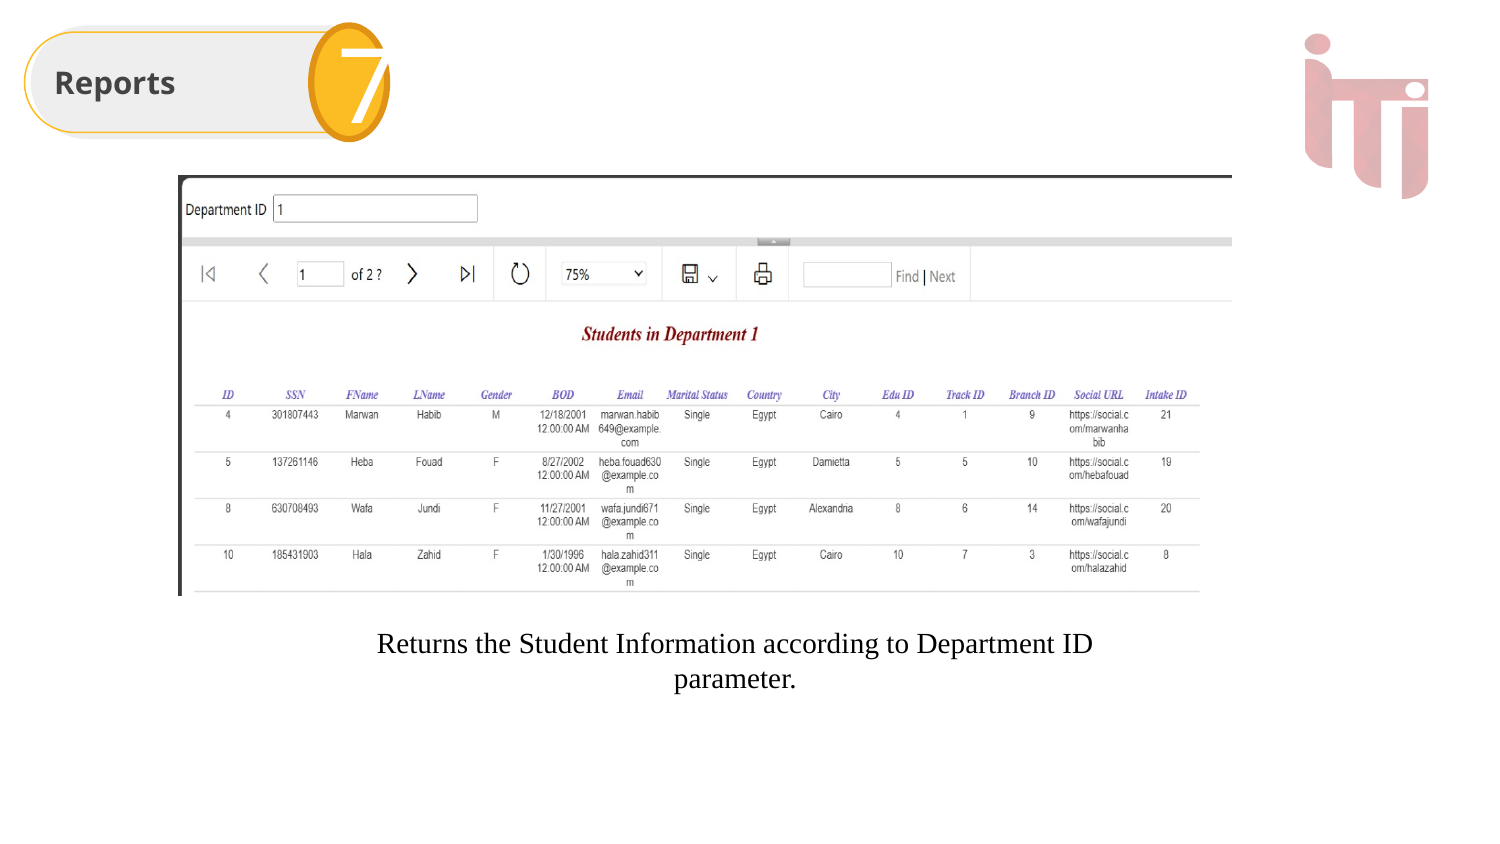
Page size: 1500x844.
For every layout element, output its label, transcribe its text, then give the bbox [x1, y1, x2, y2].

picture [177, 175, 1232, 596]
picture [1293, 10, 1445, 199]
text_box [24, 25, 388, 140]
text_box Returns the Student Information according to Department ID parameter. [311, 616, 1160, 702]
